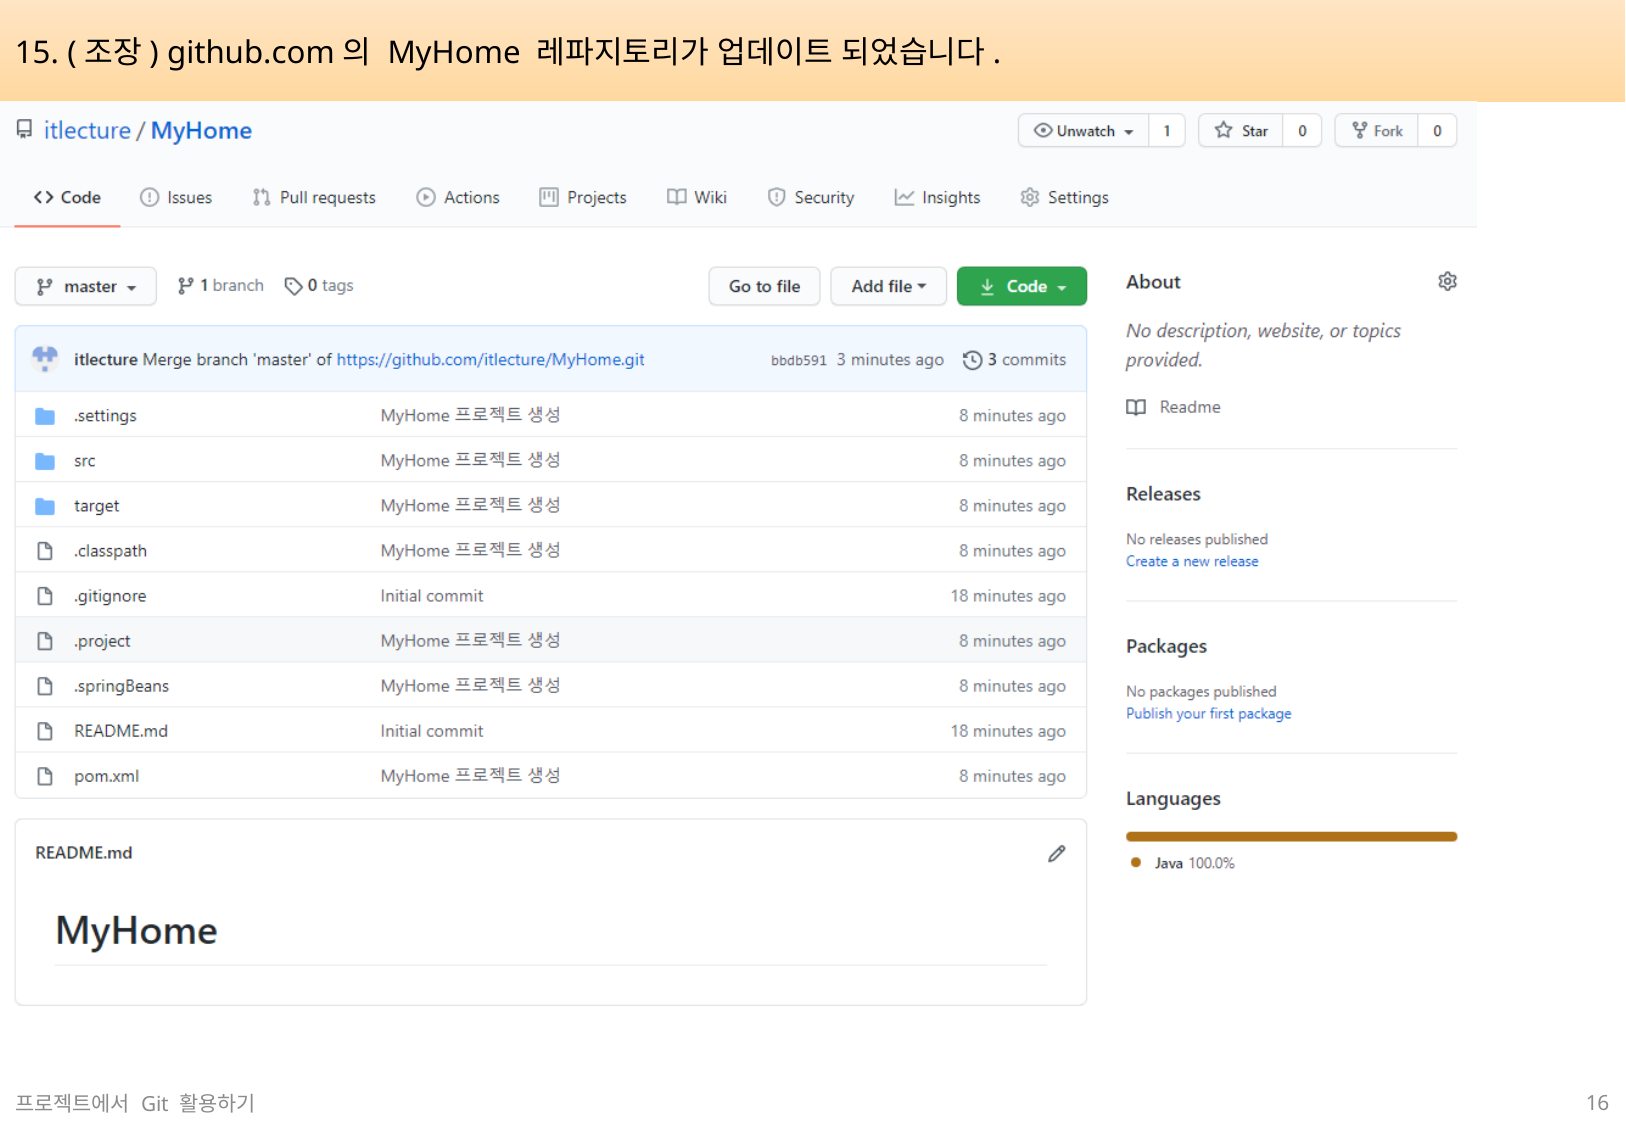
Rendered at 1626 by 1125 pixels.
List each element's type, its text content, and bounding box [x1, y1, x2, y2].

picture [0, 101, 1477, 1029]
text_box 15. (조장) github.com의 MyHome 레파지토리가 업데이트 되었습니다. [0, 0, 1625, 104]
footer 프로젝트에서 Git 활용하기 [0, 1082, 515, 1125]
slide_number 16 [1245, 1082, 1625, 1125]
